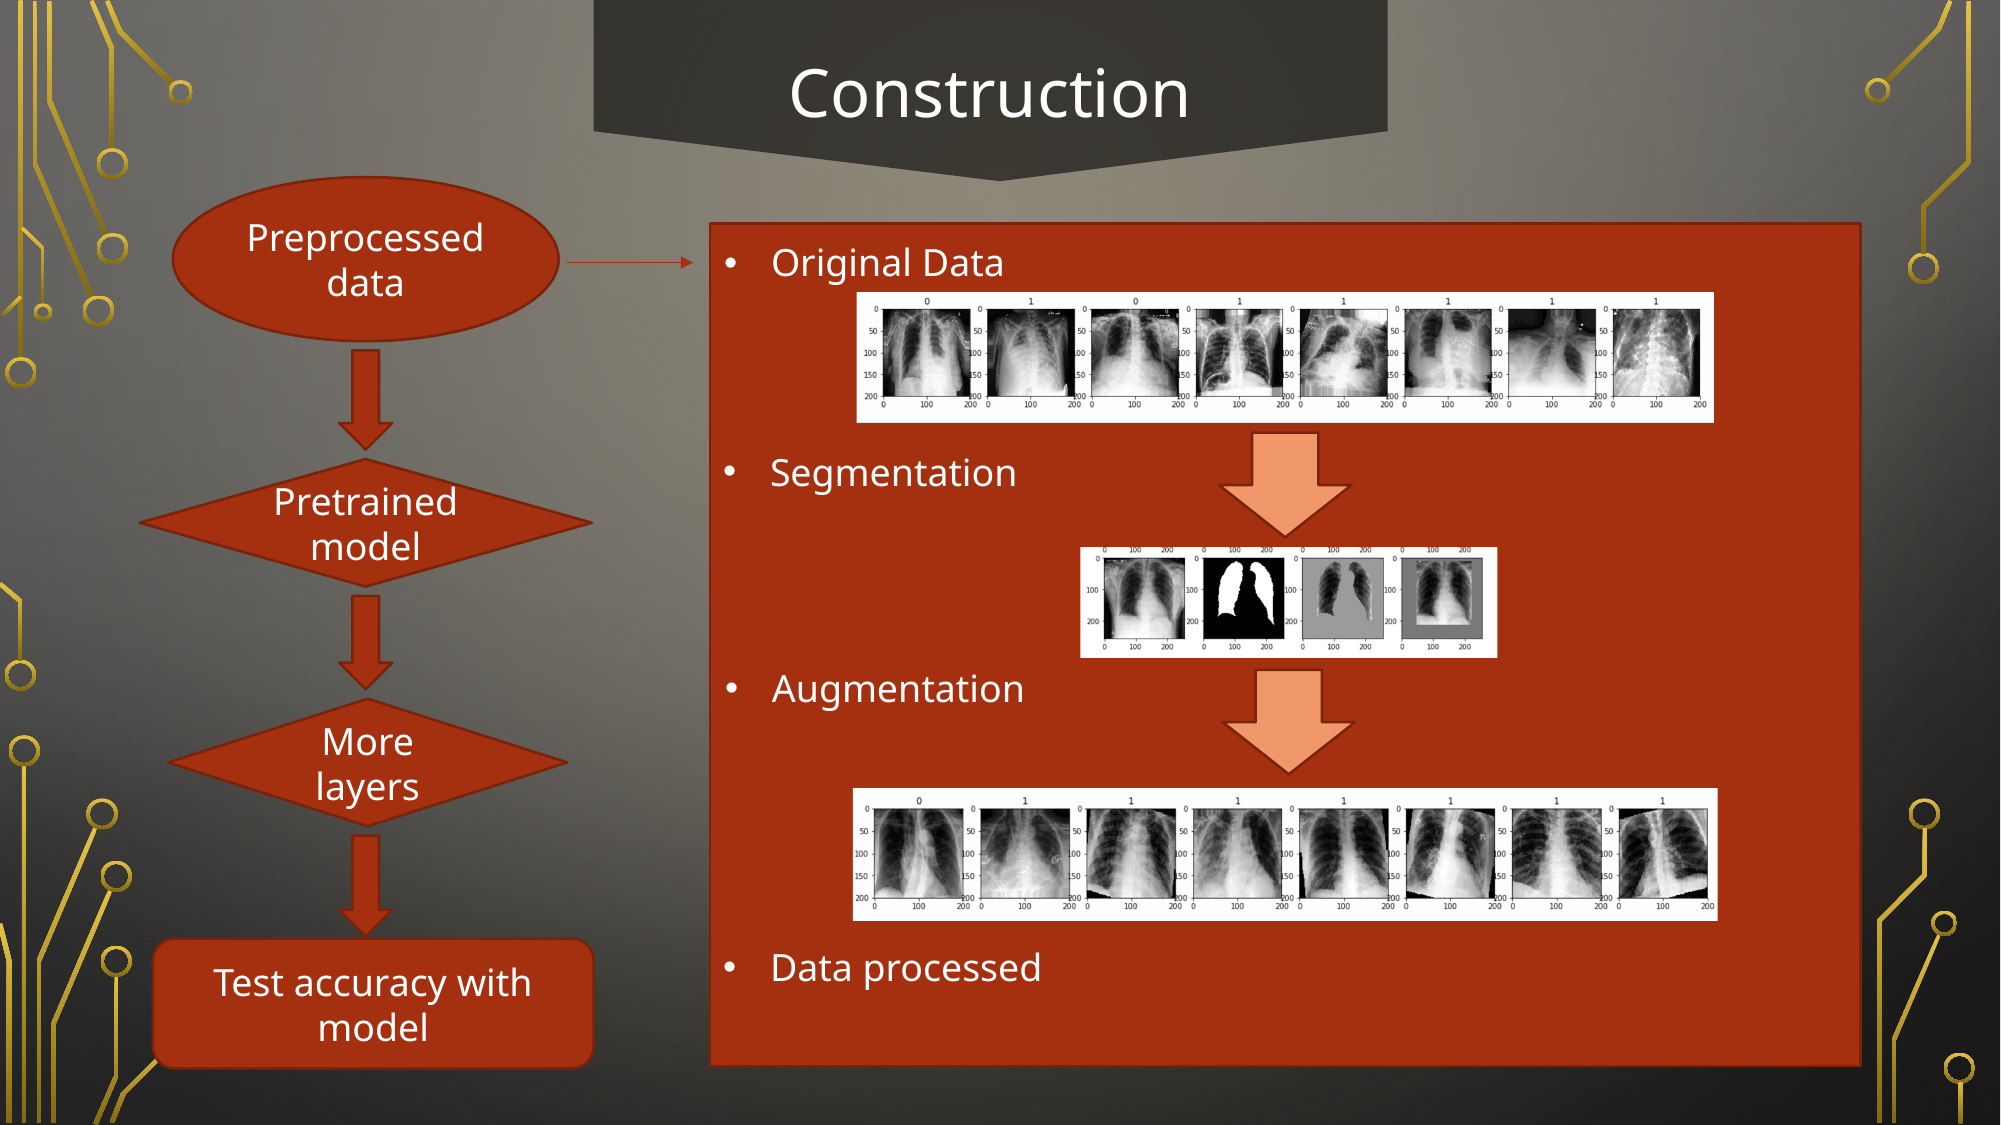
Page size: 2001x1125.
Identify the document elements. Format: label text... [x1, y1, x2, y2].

picture [856, 292, 1715, 423]
text_box Pretrained model [138, 457, 594, 588]
text_box More layers [166, 697, 569, 828]
text_box [1221, 668, 1357, 776]
text_box [709, 222, 1862, 1067]
text_box Preprocessed data [171, 175, 560, 343]
text_box Augmentation [710, 657, 1209, 718]
text_box Segmentation [708, 441, 1197, 501]
picture [852, 788, 1718, 921]
text_box [1217, 431, 1353, 539]
text_box Data processed [708, 936, 1207, 997]
picture [1080, 547, 1498, 659]
text_box Original Data [709, 232, 1208, 292]
text_box [338, 834, 394, 938]
text_box Construction [592, 0, 1389, 183]
text_box [338, 349, 394, 451]
text_box [338, 594, 394, 691]
text_box Test accuracy with model [151, 937, 595, 1070]
